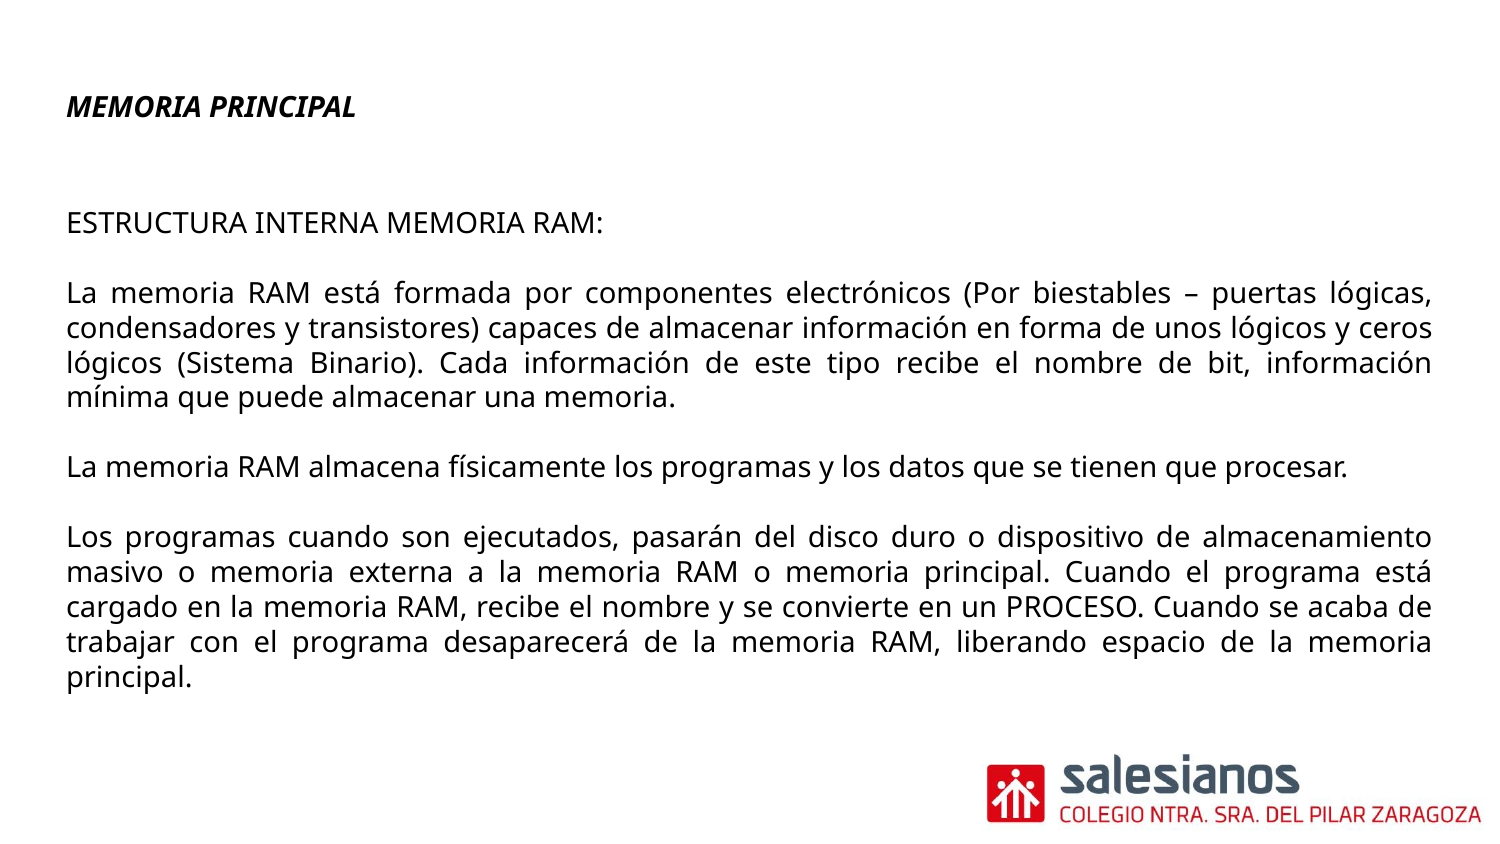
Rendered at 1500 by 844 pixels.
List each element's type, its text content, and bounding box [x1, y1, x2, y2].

title MEMORIA PRINCIPAL [51, 72, 1449, 167]
list ESTRUCTURA INTERNA MEMORIA RAM: La memoria RAM está formada por componentes electrónicos (Por biestables – puertas lógicas, condensadores y transistores) capaces de almacenar información en forma de unos lógicos y ceros lógicos (Sistema Binario). Cada información de este tipo recibe el nombre de bit, información mínima que puede almacenar una memoria. La memoria RAM almacena físicamente los programas y los datos que se tienen que procesar. Los programas cuando son ejecutados, pasarán del disco duro o dispositivo de almacenamiento masivo o memoria externa a la memoria RAM o memoria principal. Cuando el programa está cargado en la memoria RAM, recibe el nombre y se convierte en un PROCESO. Cuando se acaba de trabajar con el programa desaparecerá de la memoria RAM, liberando espacio de la memoria principal. [51, 189, 1449, 750]
picture [970, 741, 1500, 844]
